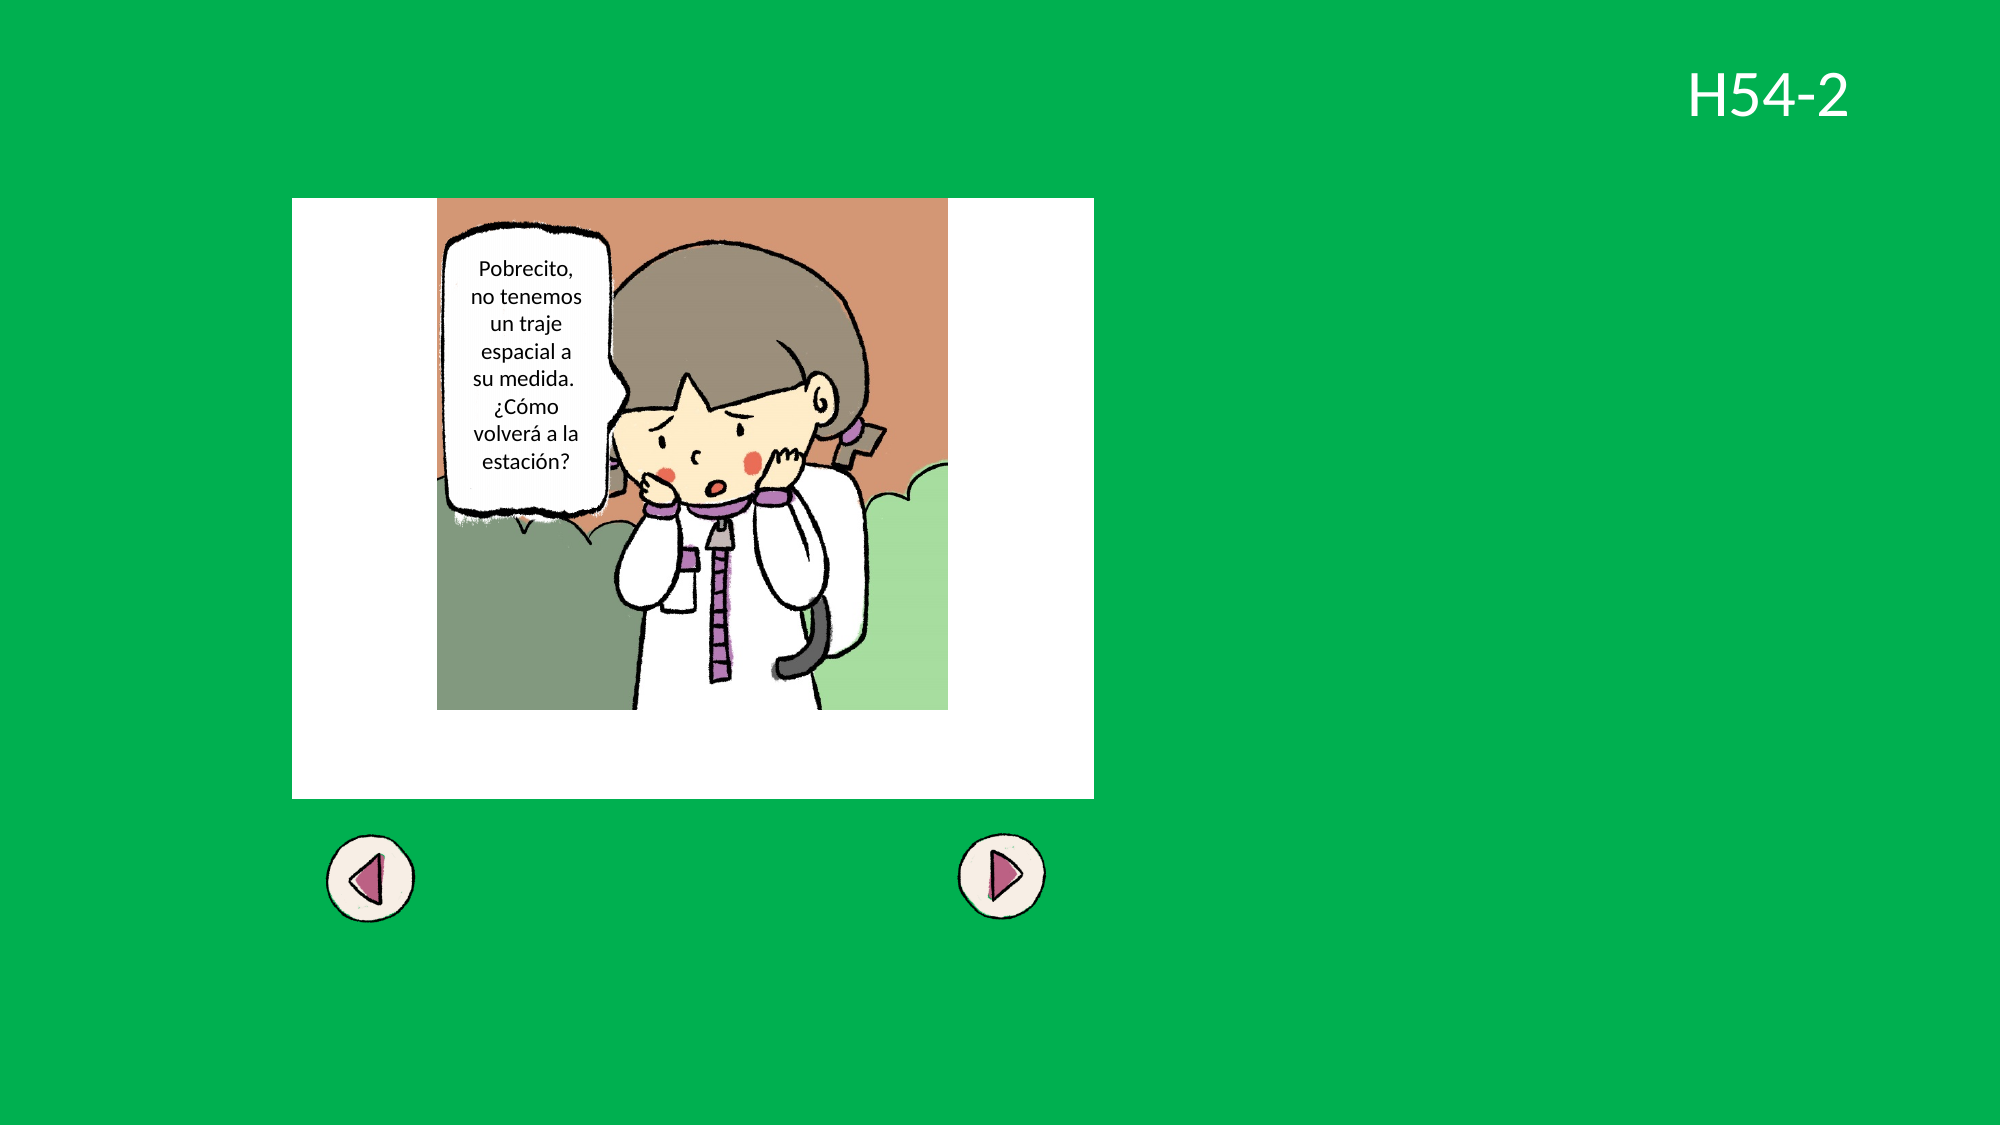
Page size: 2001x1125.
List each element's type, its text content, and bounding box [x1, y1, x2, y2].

text_box H54-2 [1672, 42, 1874, 138]
picture [291, 198, 1094, 799]
picture [324, 833, 416, 925]
picture [956, 832, 1047, 922]
